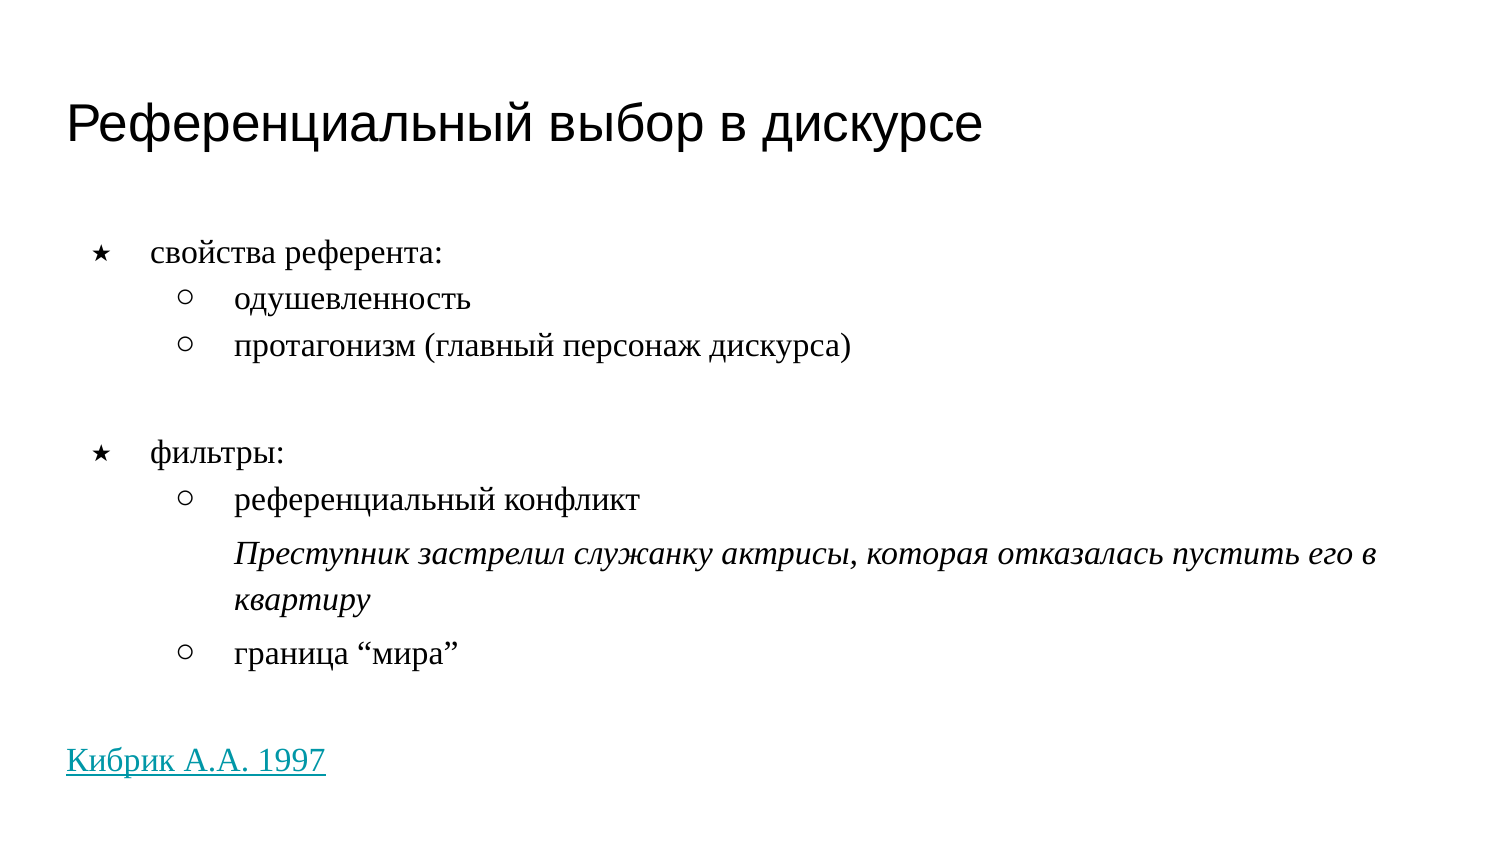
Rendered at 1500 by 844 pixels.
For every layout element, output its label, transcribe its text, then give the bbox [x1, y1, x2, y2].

title Референциальный выбор в дискурсе [51, 72, 1449, 167]
list свойства референта: одушевленность протагонизм (главный персонаж дискурса) фильтры: референциальный конфликт Преступник застрелил служанку актрисы, которая отказалась пустить его в квартиру граница “мира” Кибрик А.А. 1997 [51, 189, 1449, 804]
